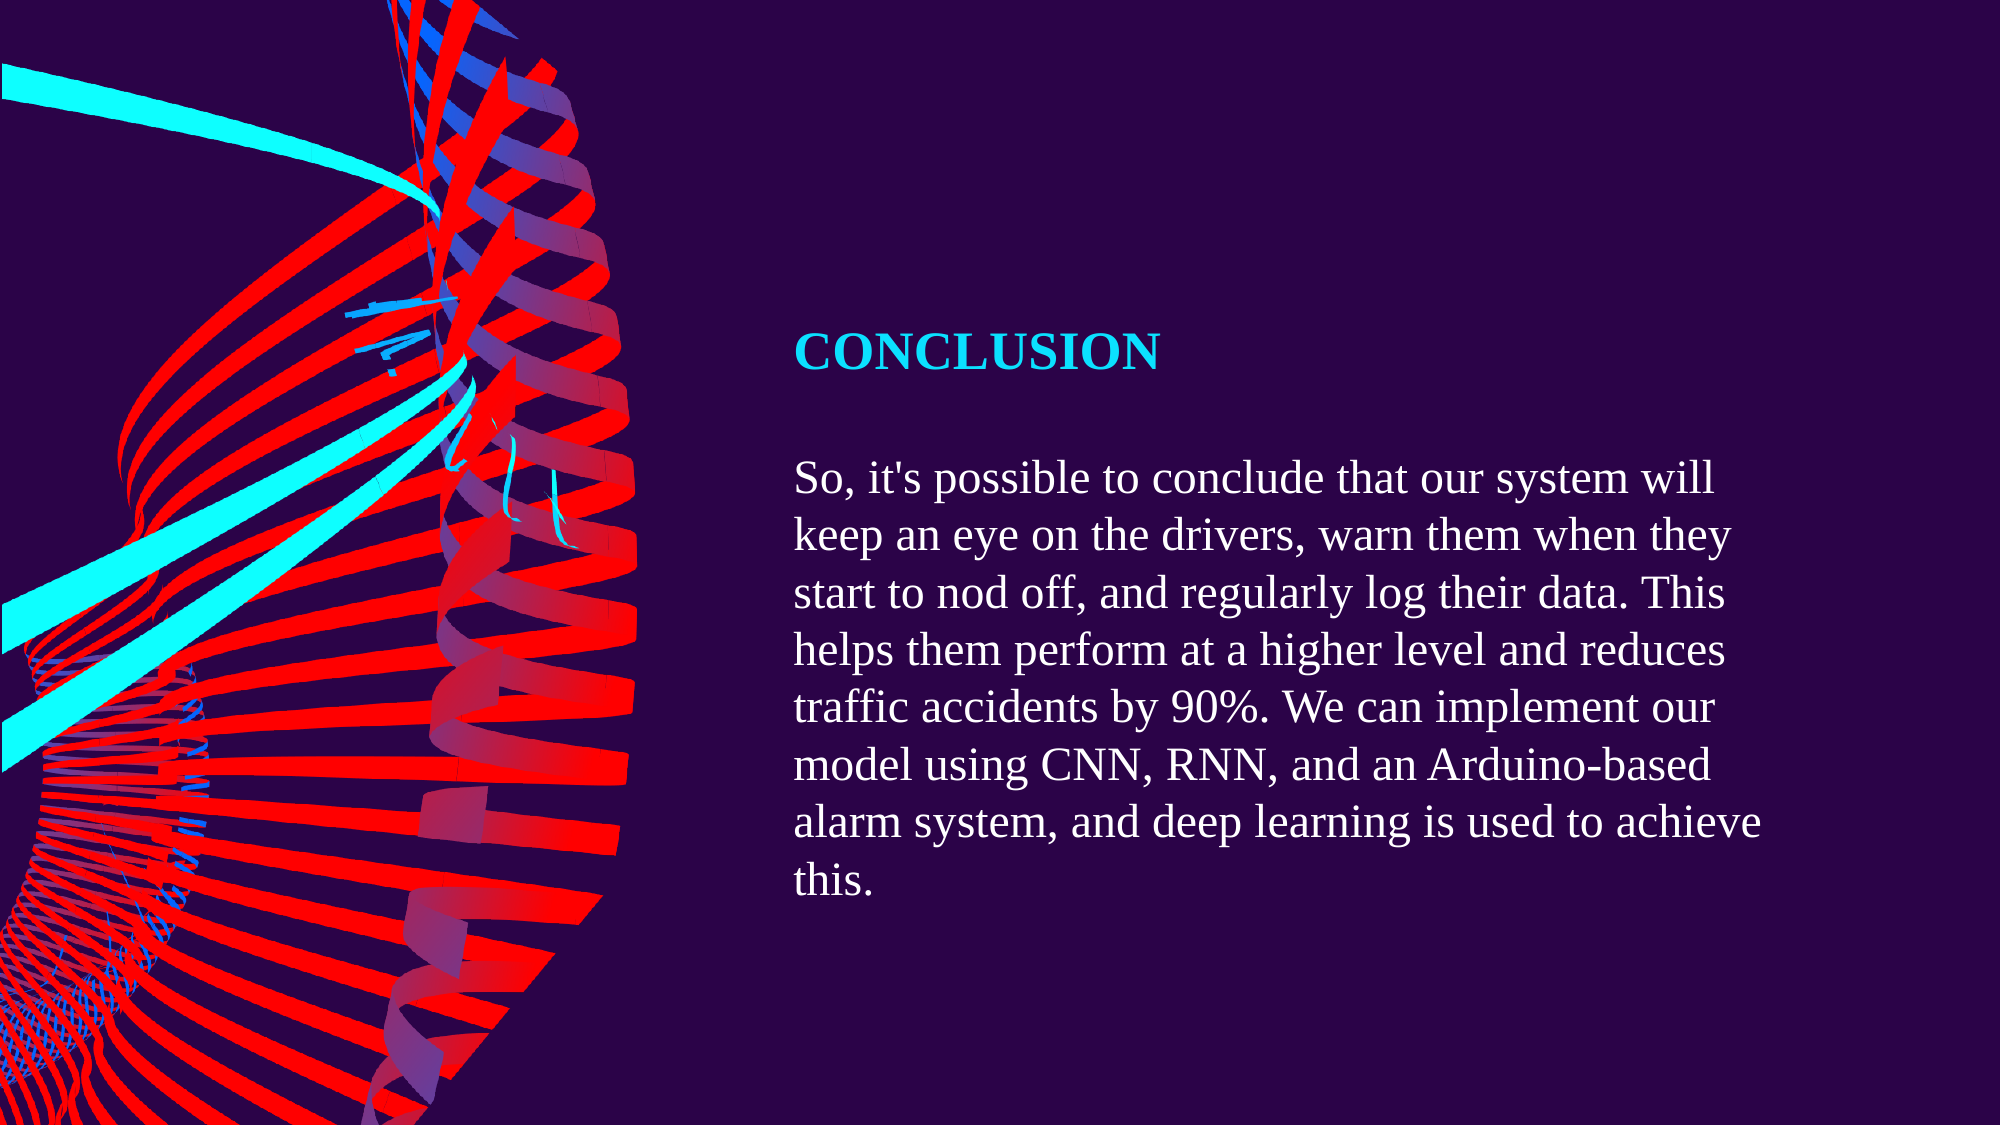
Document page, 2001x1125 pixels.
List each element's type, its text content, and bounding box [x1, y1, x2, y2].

picture [0, 0, 2000, 1125]
text_box CONCLUSION So, it's possible to conclude that our system will keep an eye on the drivers, warn them when they start to nod off, and regularly log their data. This helps them perform at a higher level and reduces traffic accidents by 90%. We can implement our model using CNN, RNN, and an Arduino-based alarm system, and deep learning is used to achieve this. [778, 300, 1809, 920]
